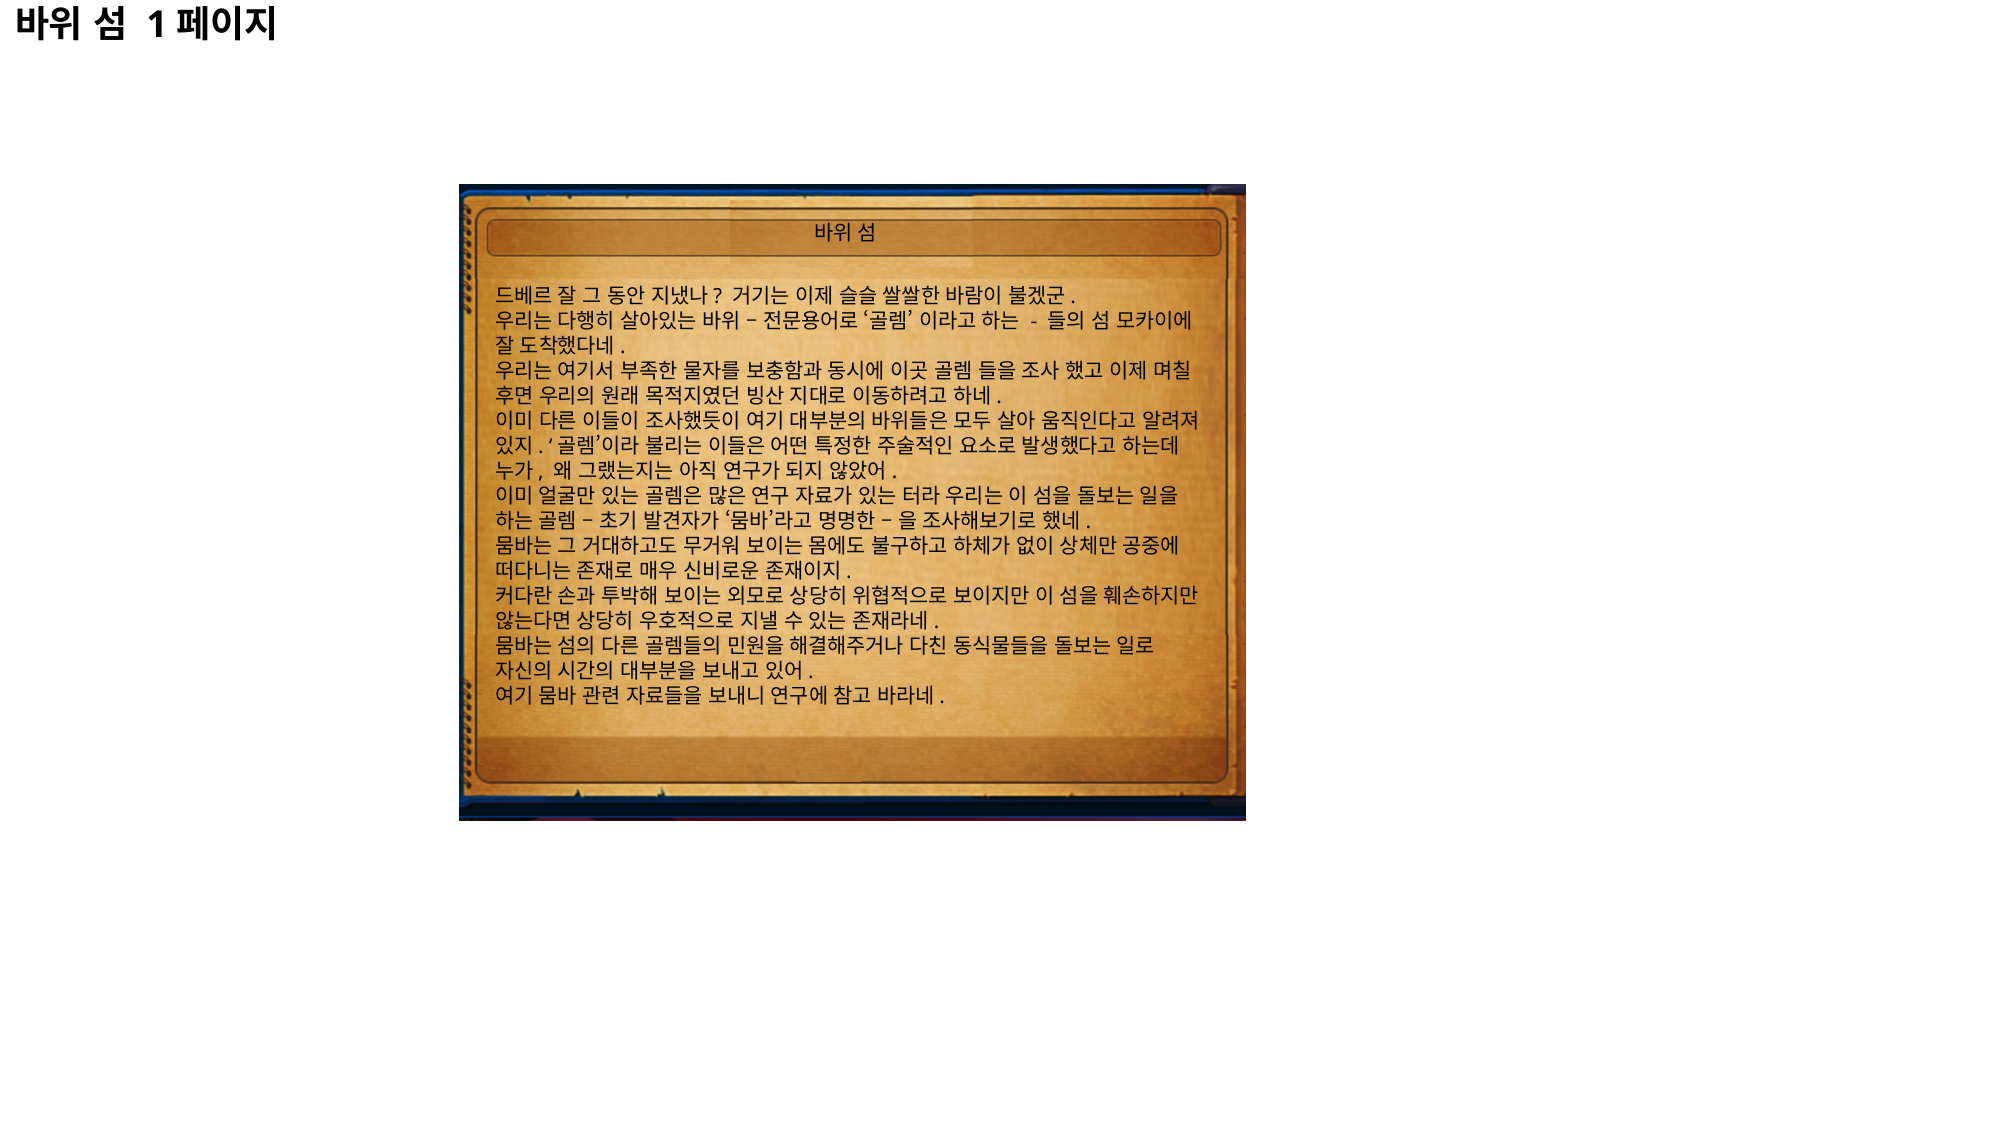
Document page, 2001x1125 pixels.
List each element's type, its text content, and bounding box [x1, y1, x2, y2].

title 바위 섬 1페이지 [0, 0, 2000, 54]
picture [459, 184, 1246, 821]
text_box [730, 199, 971, 265]
